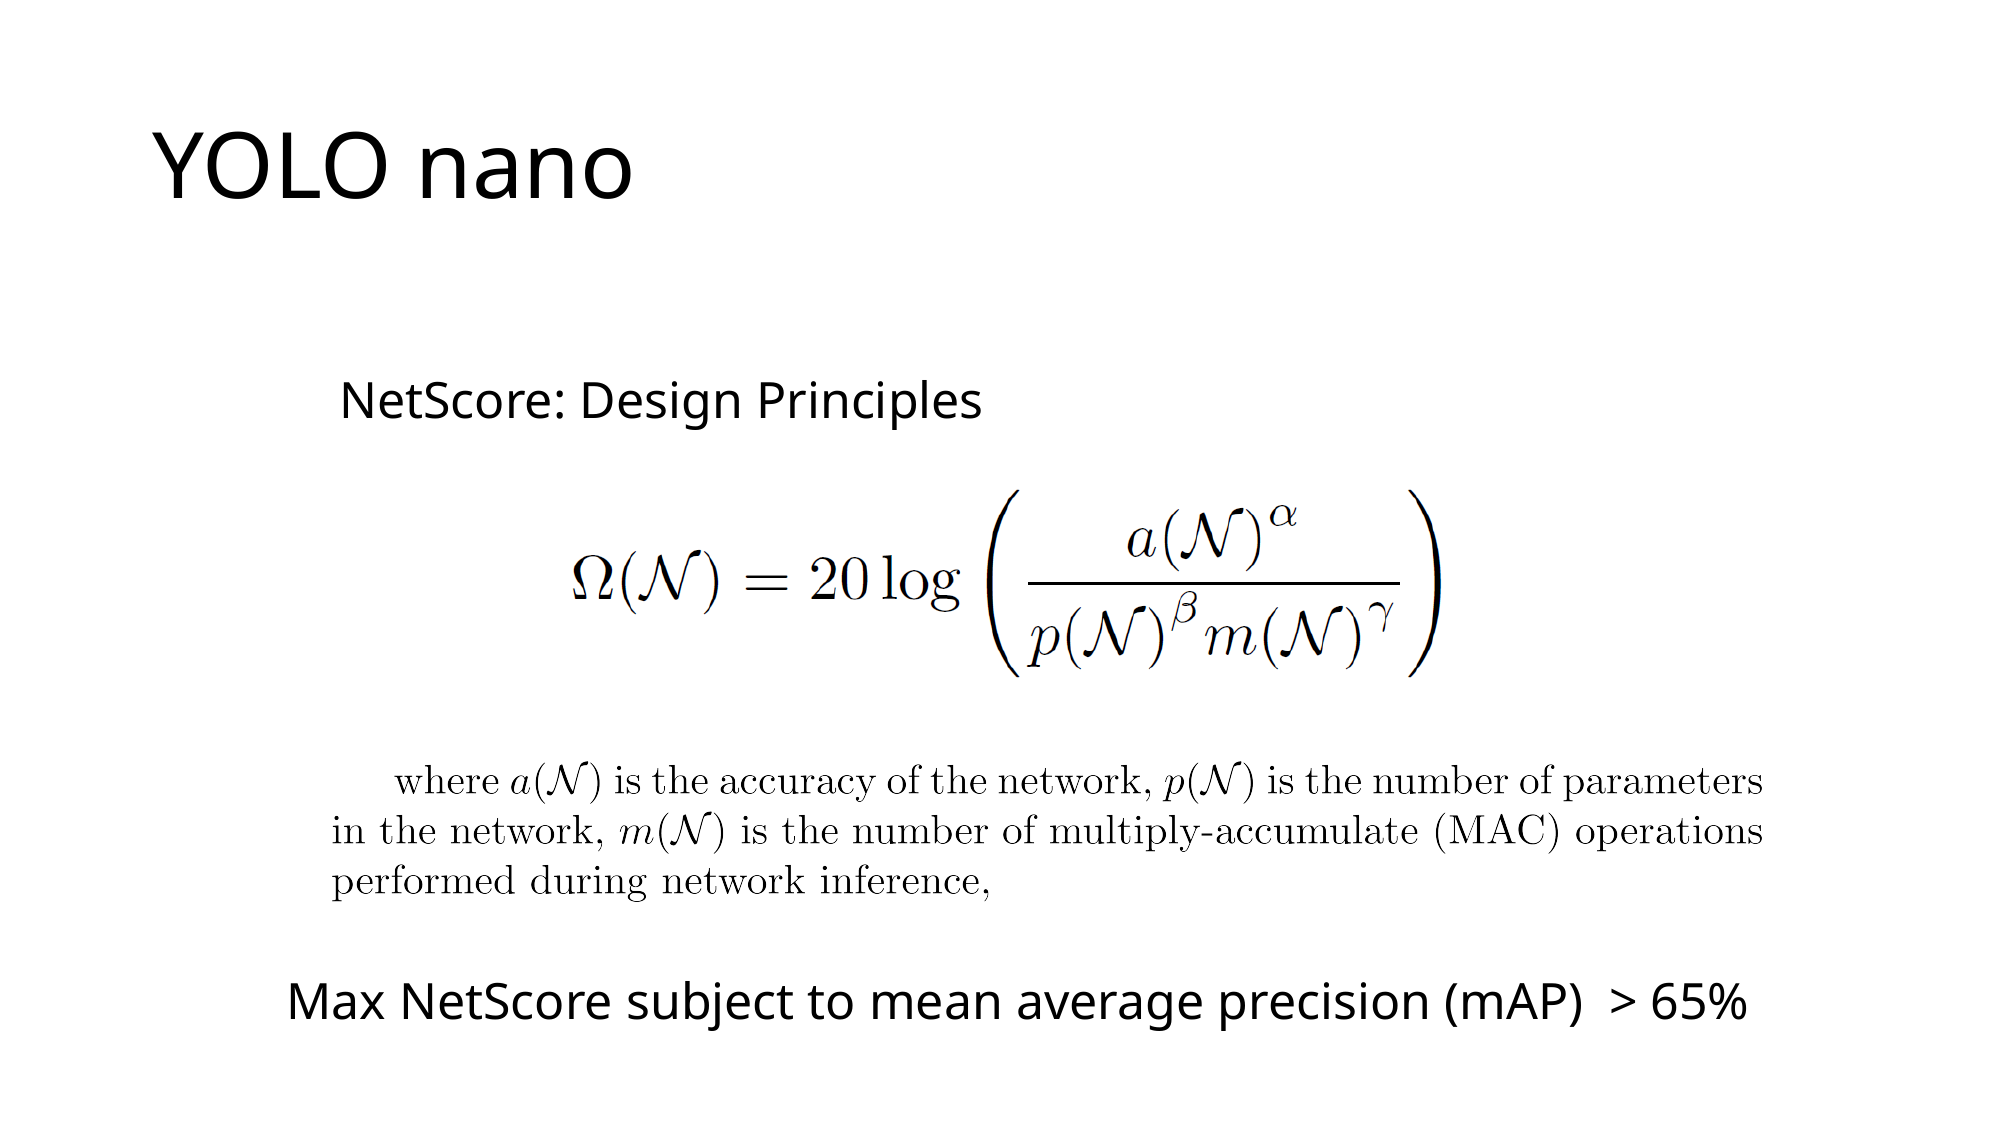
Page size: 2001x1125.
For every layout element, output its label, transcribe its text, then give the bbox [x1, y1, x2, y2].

text_box Max NetScore subject to mean average precision (mAP) > 65% [271, 962, 1765, 1038]
title YOLO nano [137, 59, 1863, 278]
picture [536, 464, 1464, 701]
picture [332, 761, 1762, 902]
text_box NetScore: Design Principles [324, 361, 1000, 436]
